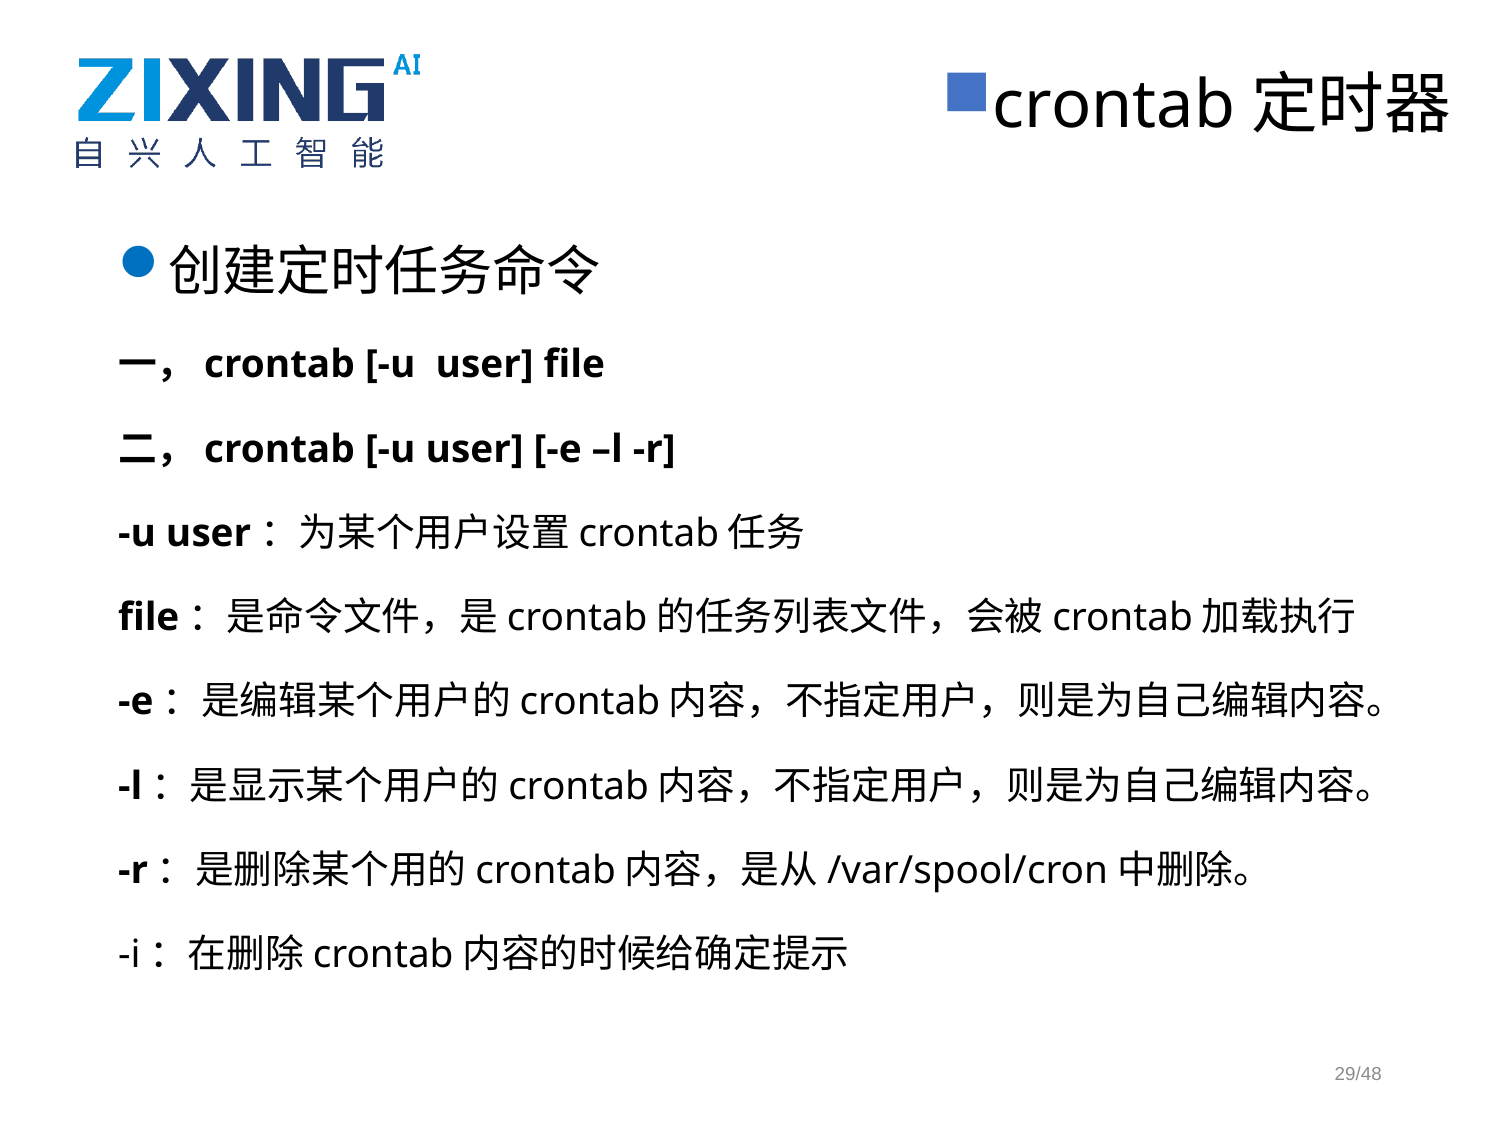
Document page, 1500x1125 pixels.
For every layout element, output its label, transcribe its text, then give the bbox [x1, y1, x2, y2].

text_box 创建定时任务命令 一，crontab [-u user] file 二，crontab [-u user] [-e –l -r] -u user：为某个用户设置crontab任务 file：是命令文件，是crontab的任务列表文件，会被crontab加载执行 -e：是编辑某个用户的crontab内容，不指定用户，则是为自己编辑内容。 -l：是显示某个用户的crontab内容，不指定用户，则是为自己编辑内容。 -r：是删除某个用的crontab内容，是从/var/spool/cron中删除。 -i：在删除crontab内容的时候给确定提示 [103, 196, 1459, 1125]
picture [76, 54, 420, 168]
text_box crontab定时器 [927, 53, 1483, 149]
